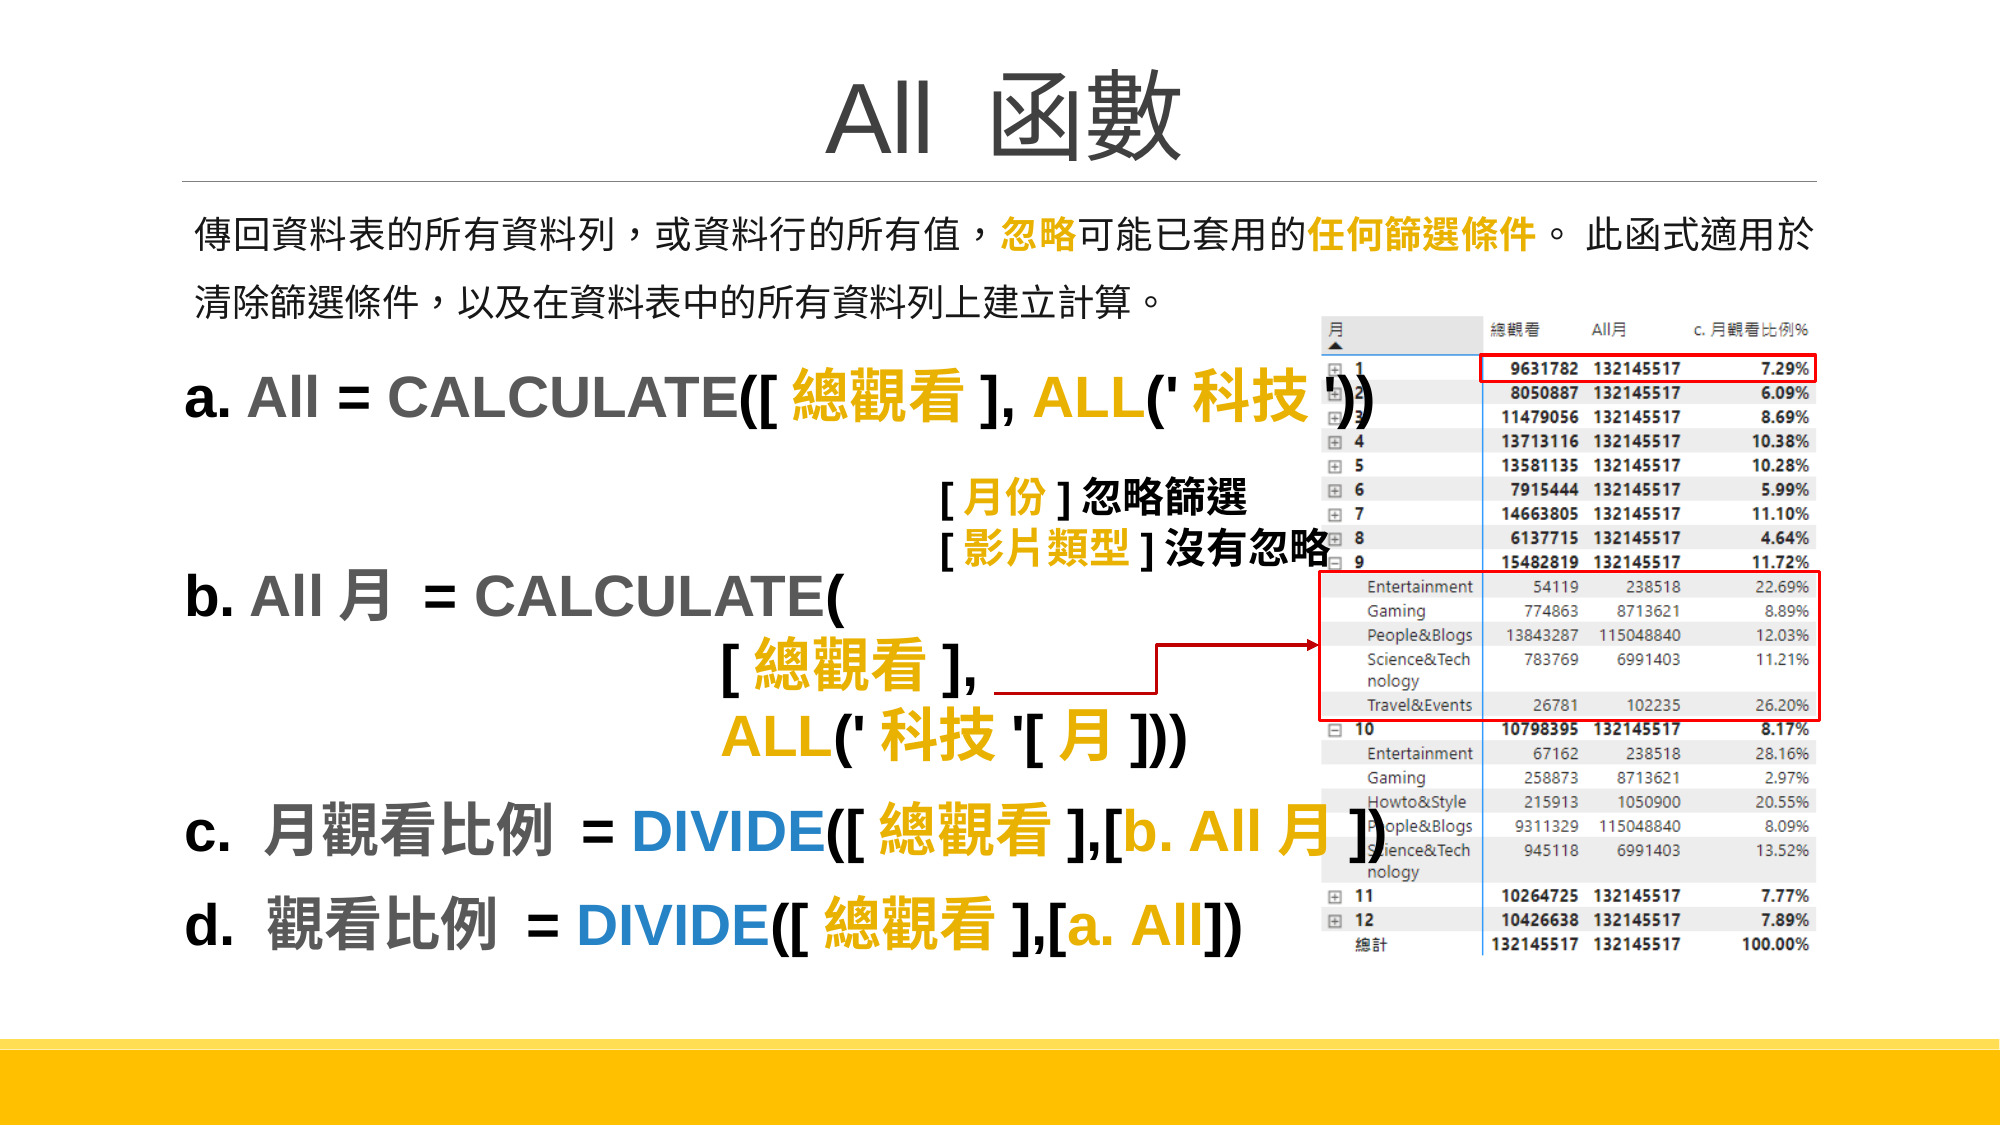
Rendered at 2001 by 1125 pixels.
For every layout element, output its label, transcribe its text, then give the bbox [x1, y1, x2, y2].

text_box c. 月觀看比例 = DIVIDE([總觀看],[b. All月]) [169, 785, 1316, 871]
text_box [月份]忽略篩選 [影片類型]沒有忽略 [924, 463, 1316, 579]
text_box d. 觀看比例 = DIVIDE([總觀看],[a. All]) [169, 879, 1320, 965]
picture [1318, 314, 1820, 959]
text_box 傳回資料表的所有資料列，或資料行的所有值，忽略可能已套用的任何篩選條件。 此函式適用於清除篩選條件，以及在資料表中的所有資料列上建立計算。 [179, 181, 1830, 331]
title All 函數 [180, 47, 1830, 181]
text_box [993, 644, 1320, 695]
text_box b. All月 = CALCULATE( [總觀看], ALL('科技'[月])) [169, 550, 1316, 776]
text_box a. All = CALCULATE([總觀看], ALL('科技')) [169, 351, 1316, 436]
